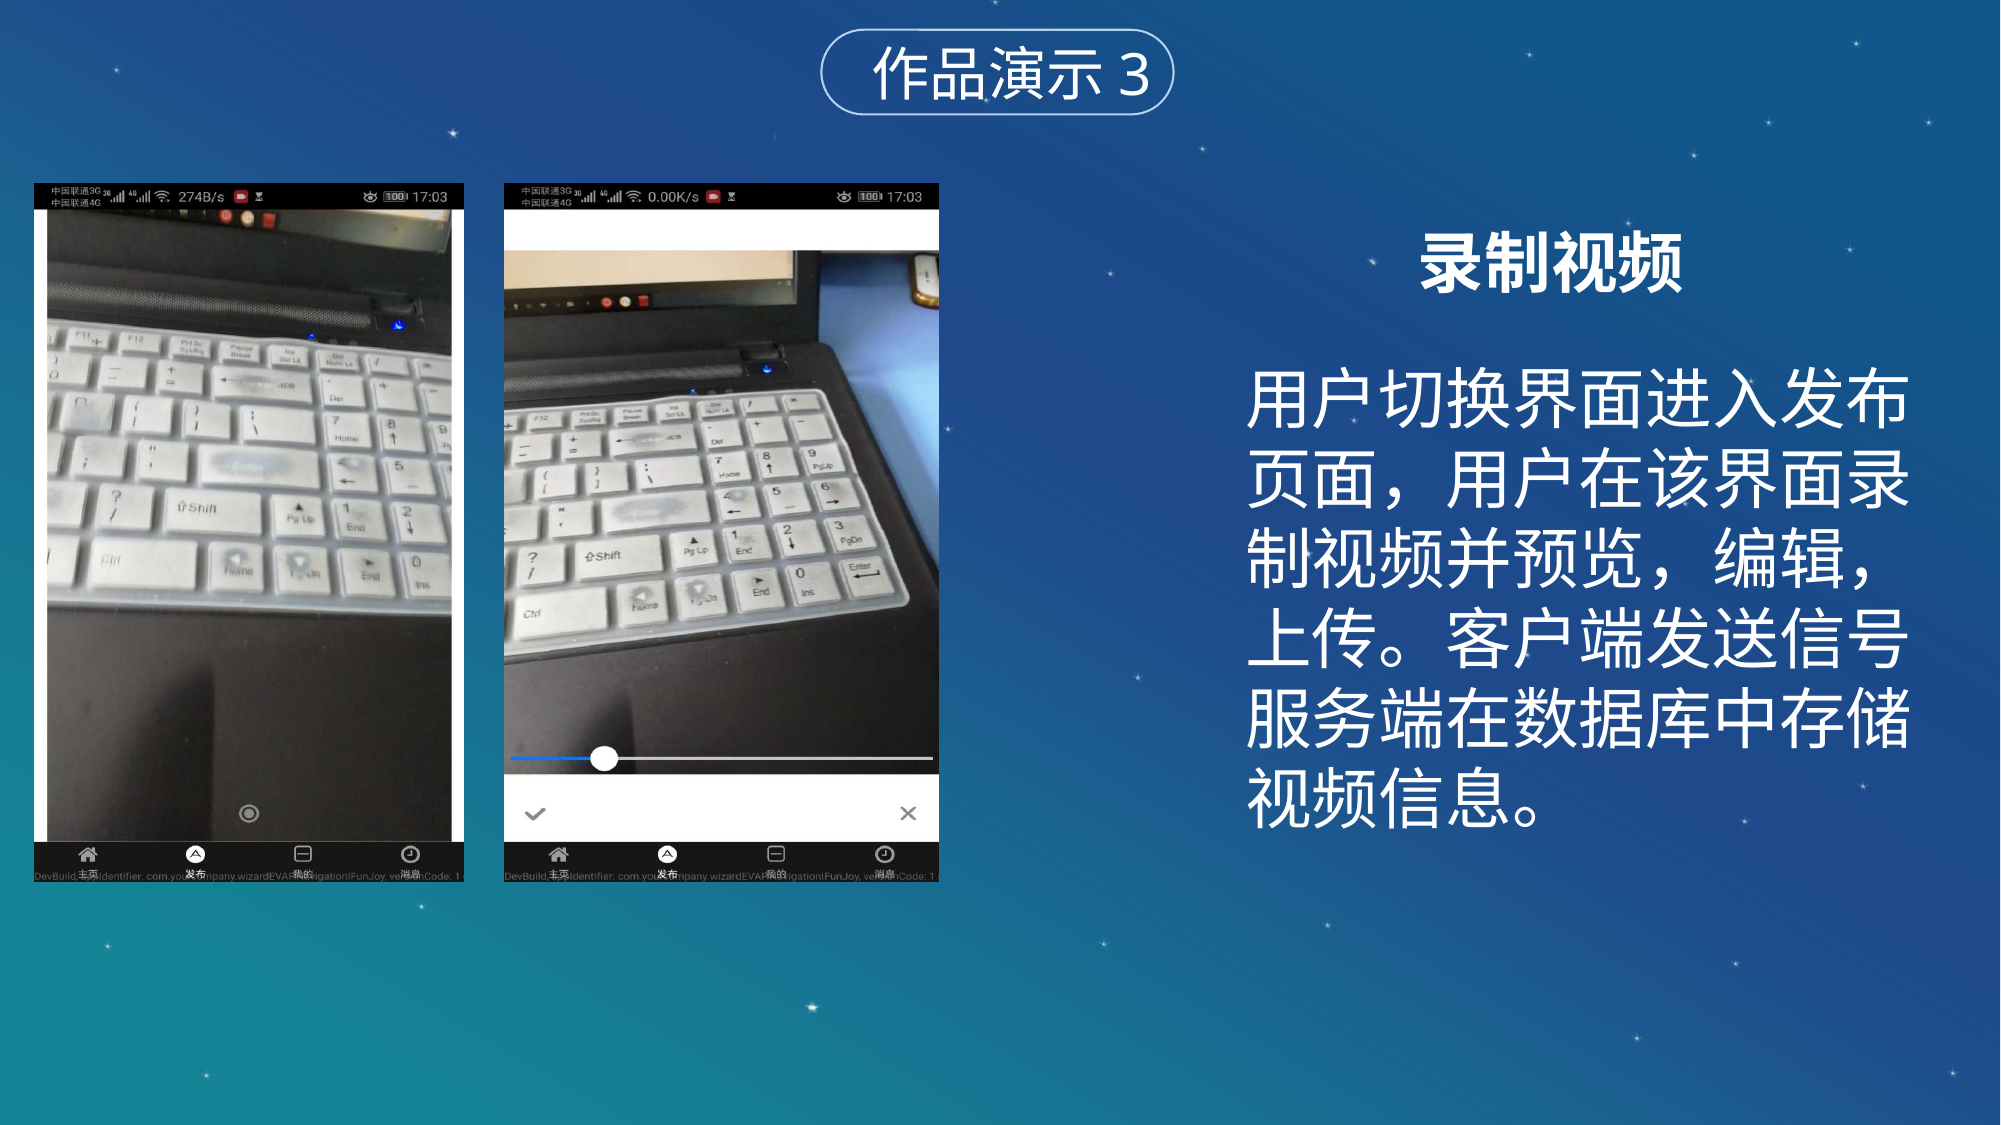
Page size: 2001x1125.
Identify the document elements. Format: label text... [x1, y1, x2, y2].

text_box 用户切换界面进入发布页面，用户在该界面录制视频并预览，编辑，上传。客户端发送信号 服务端在数据库中存储视频信息。 [1230, 349, 1930, 845]
picture [0, 0, 2001, 1125]
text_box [821, 29, 1174, 116]
text_box 录制视频 [1402, 213, 1758, 309]
